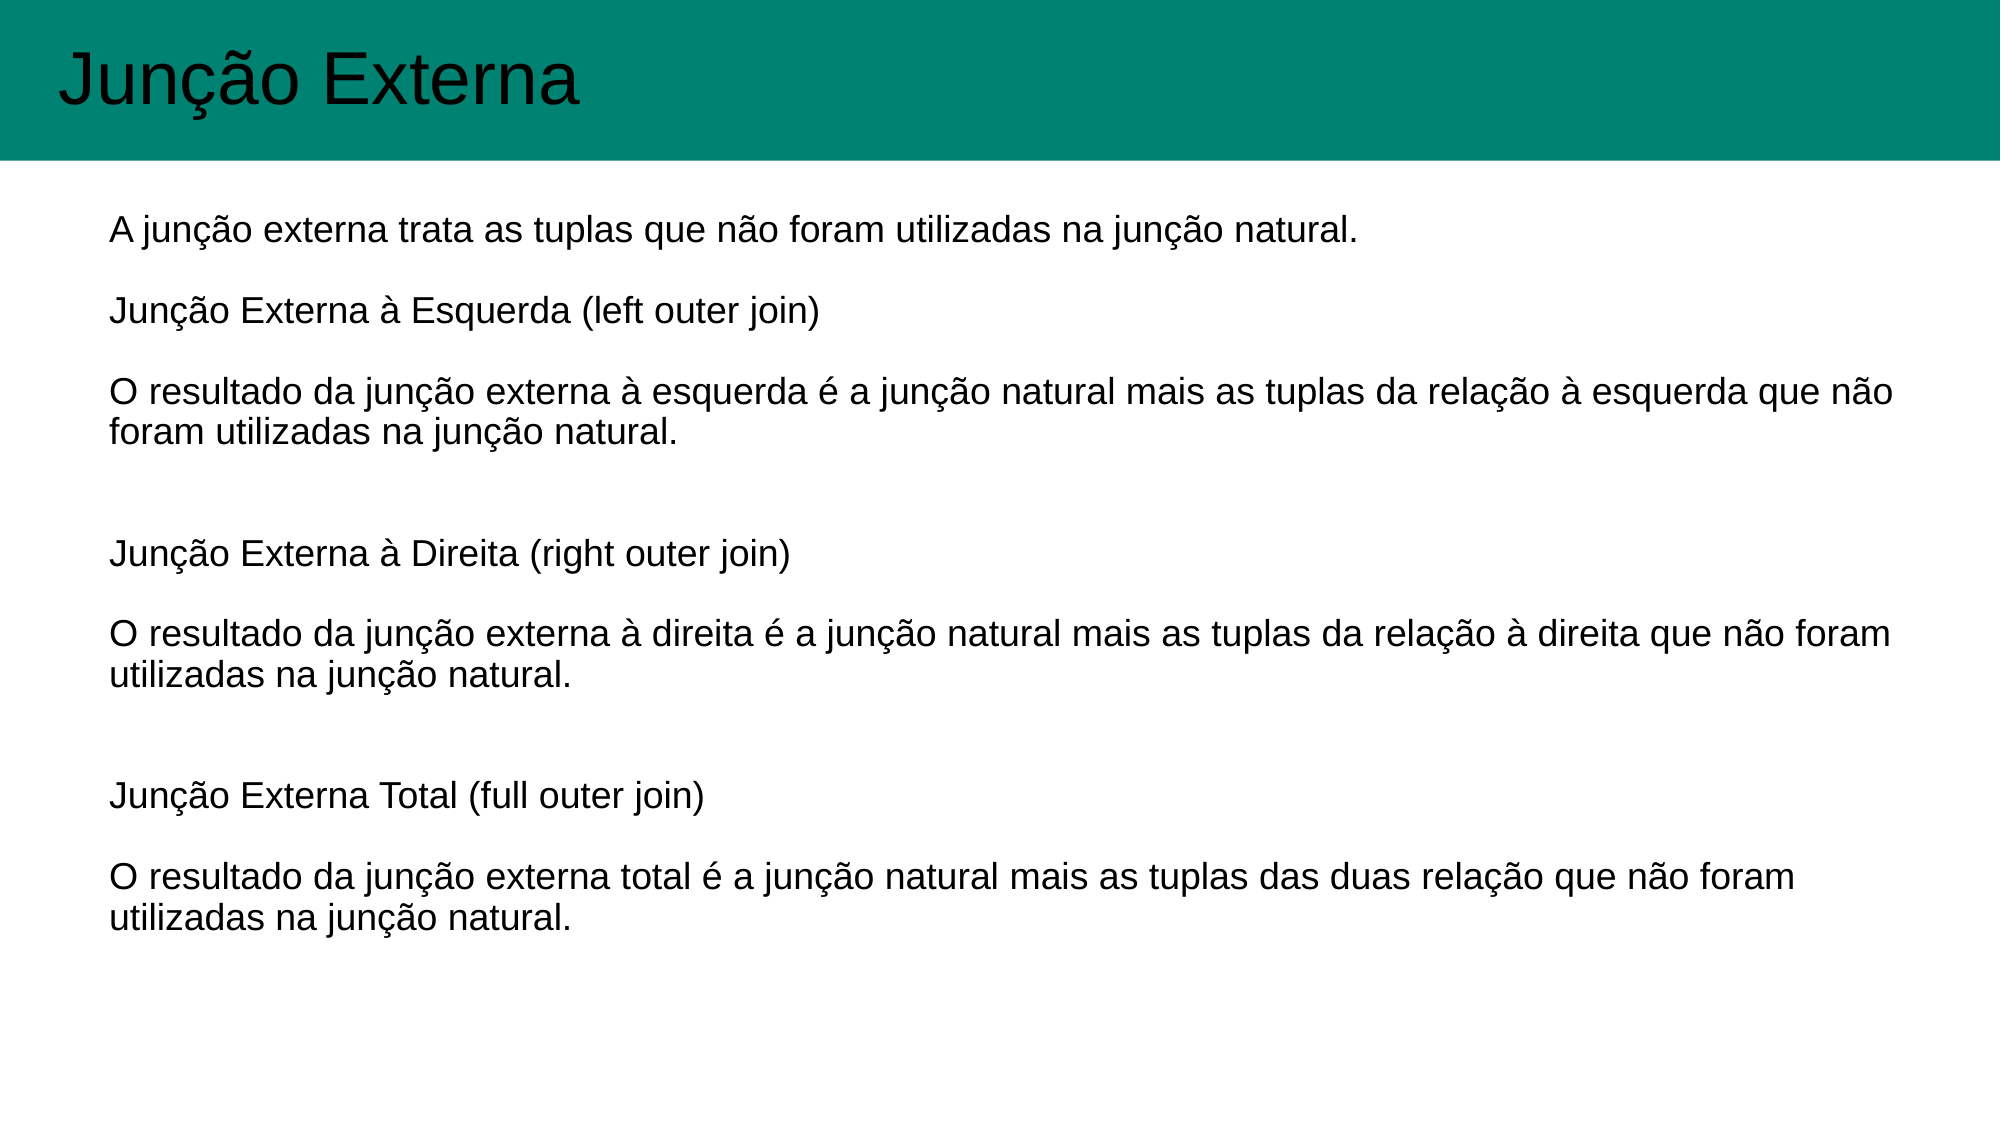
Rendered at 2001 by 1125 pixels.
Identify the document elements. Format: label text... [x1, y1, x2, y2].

list A junção externa trata as tuplas que não foram utilizadas na junção natural. Junção Externa à Esquerda (left outer join) O resultado da junção externa à esquerda é a junção natural mais as tuplas da relação à esquerda que não foram utilizadas na junção natural. Junção Externa à Direita (right outer join) O resultado da junção externa à direita é a junção natural mais as tuplas da relação à direita que não foram utilizadas na junção natural. Junção Externa Total (full outer join) O resultado da junção externa total é a junção natural mais as tuplas das duas relação que não foram utilizadas na junção natural. [44, 195, 1956, 533]
text_box Junção Externa [0, 0, 2000, 161]
